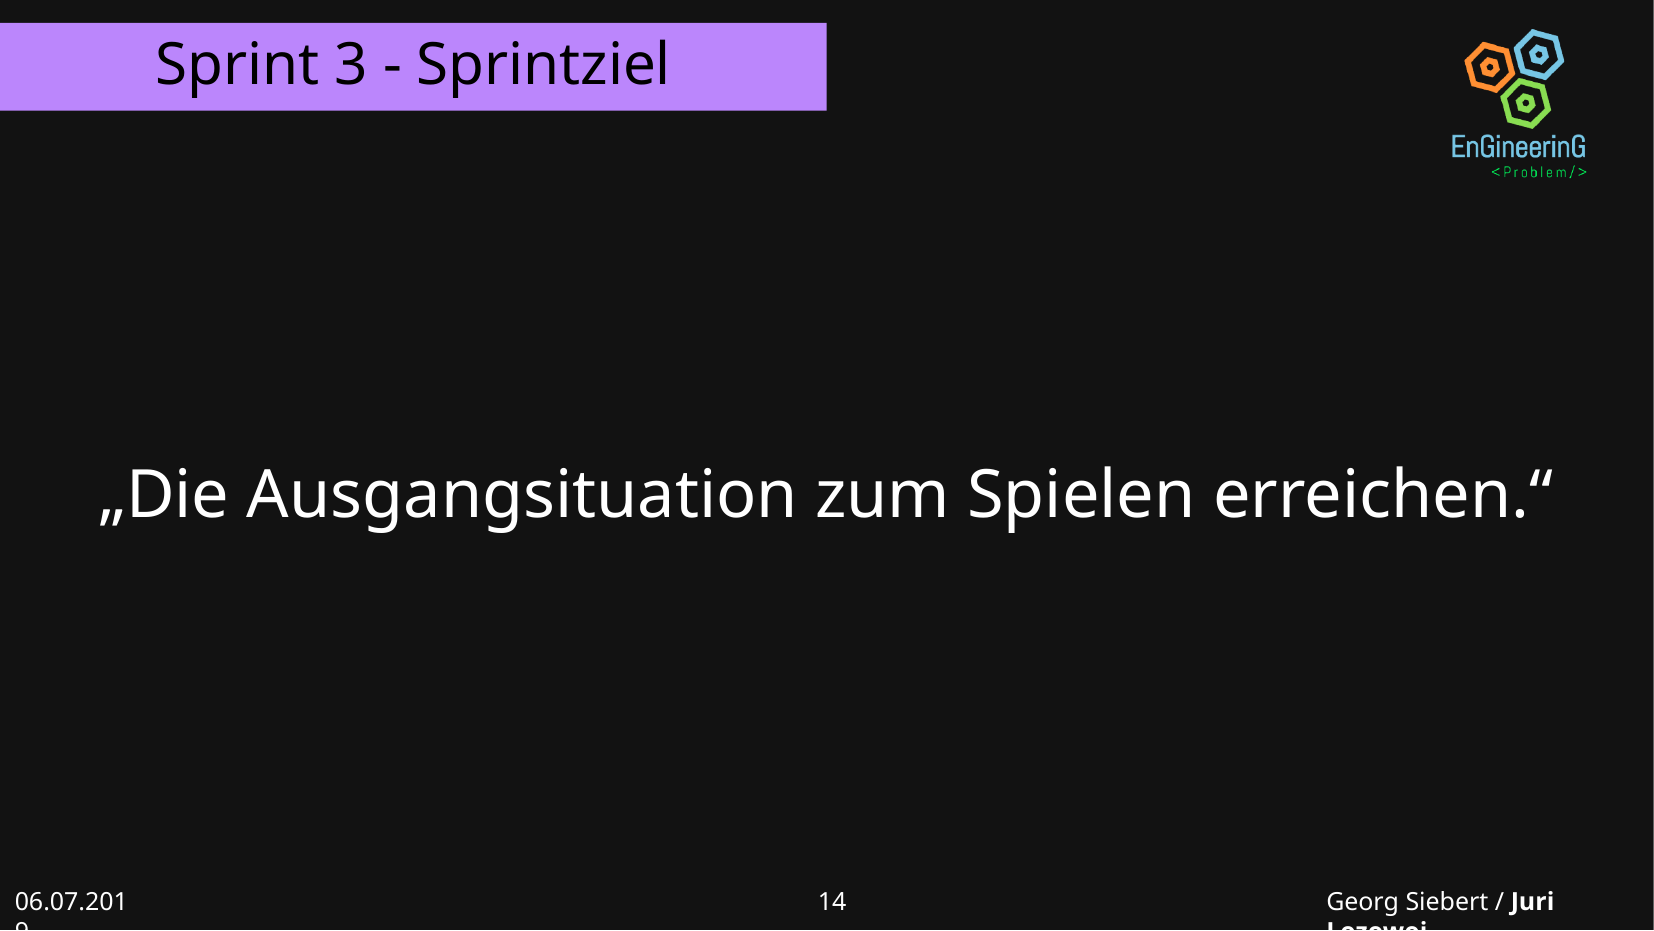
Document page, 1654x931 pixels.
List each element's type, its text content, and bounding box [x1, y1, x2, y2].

text_box „Die Ausgangsituation zum Spielen erreichen.“ [26, 403, 1627, 539]
picture [1382, 29, 1654, 185]
text_box Sprint 3 - Sprintziel [0, 22, 827, 111]
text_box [0, 877, 1654, 931]
